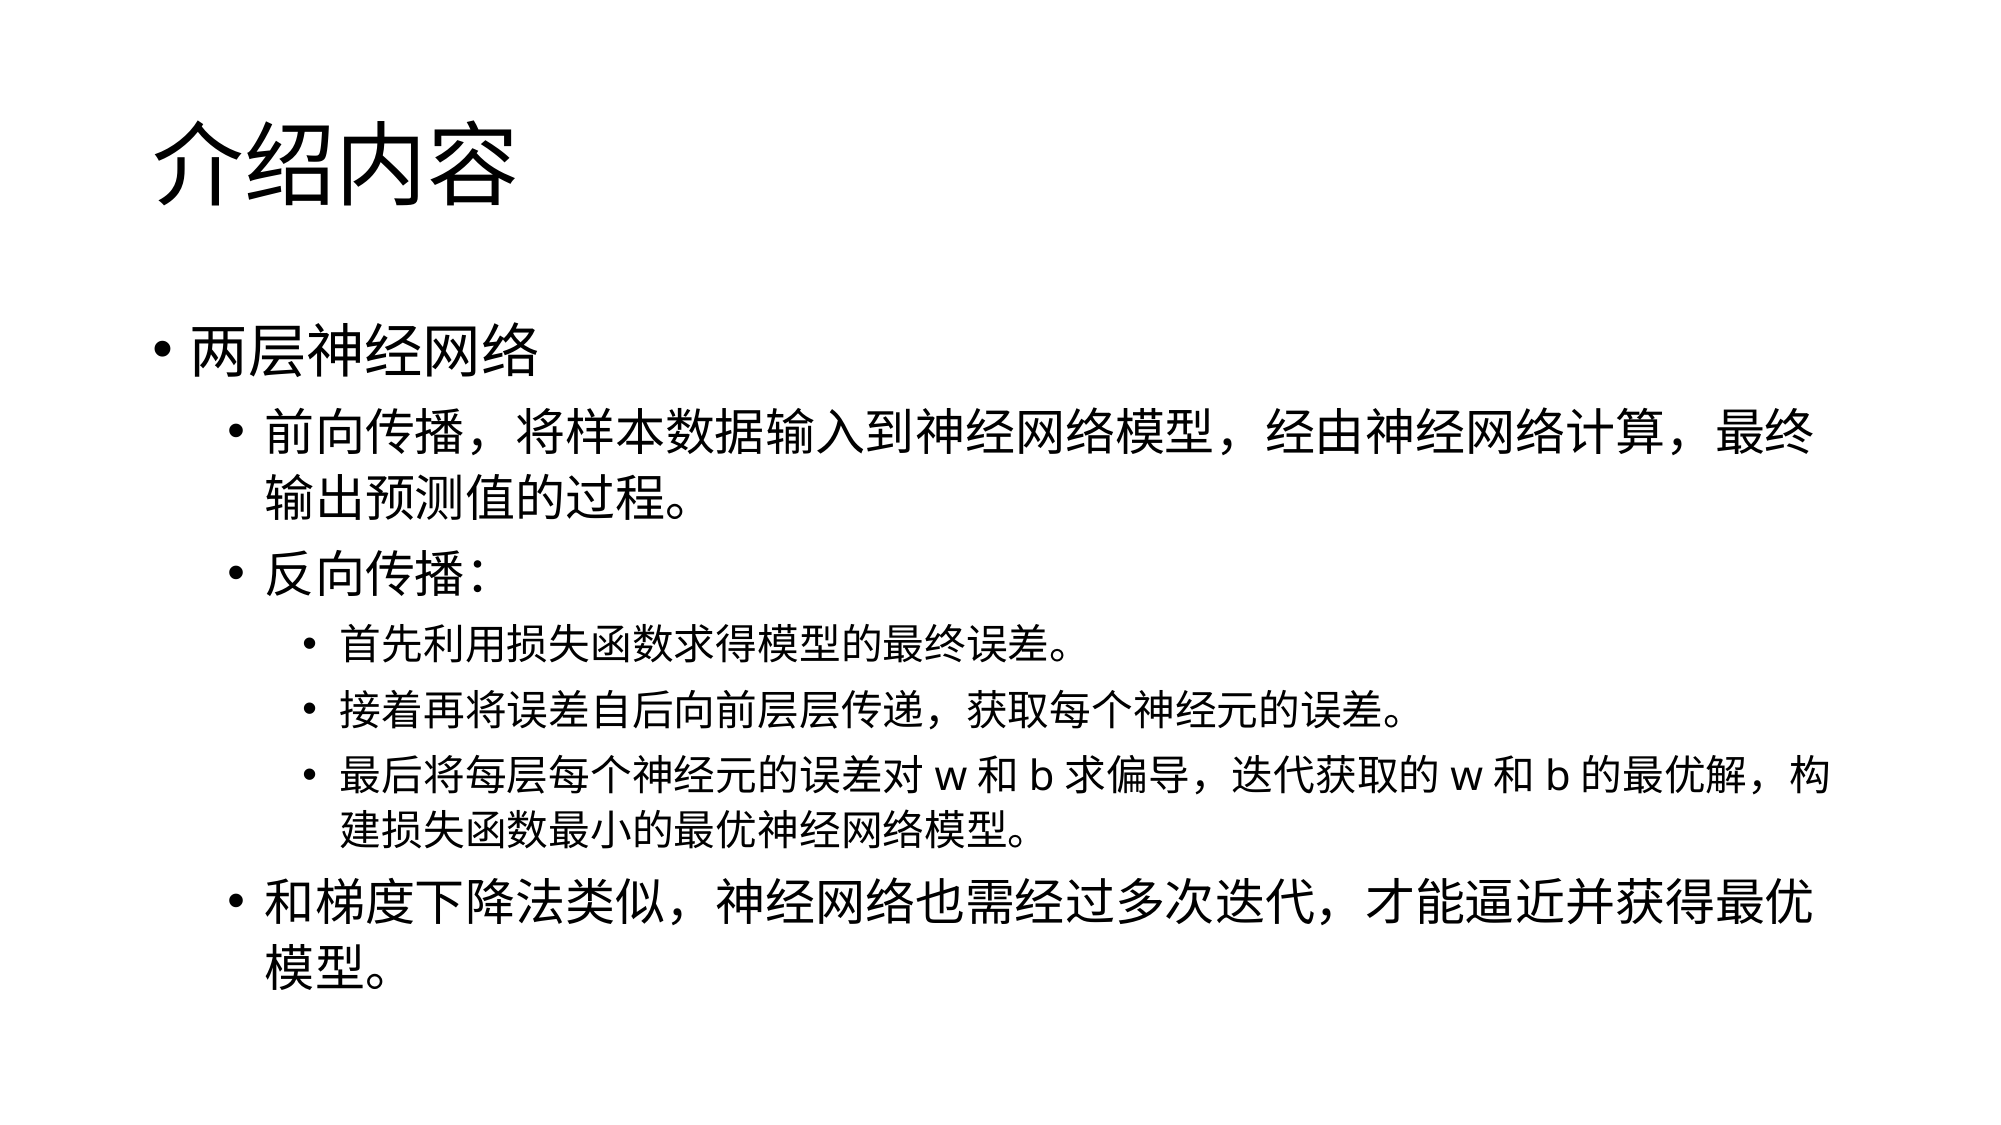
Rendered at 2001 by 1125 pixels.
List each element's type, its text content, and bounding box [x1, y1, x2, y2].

list 两层神经网络 前向传播，将样本数据输入到神经网络模型，经由神经网络计算，最终输出预测值的过程。 反向传播： 首先利用损失函数求得模型的最终误差。 接着再将误差自后向前层层传递，获取每个神经元的误差。 最后将每层每个神经元的误差对w和b求偏导，迭代获取的w和b的最优解，构建损失函数最小的最优神经网络模型。 和梯度下降法类似，神经网络也需经过多次迭代，才能逼近并获得最优模型。 [137, 299, 1863, 1014]
title 介绍内容 [137, 59, 1863, 278]
